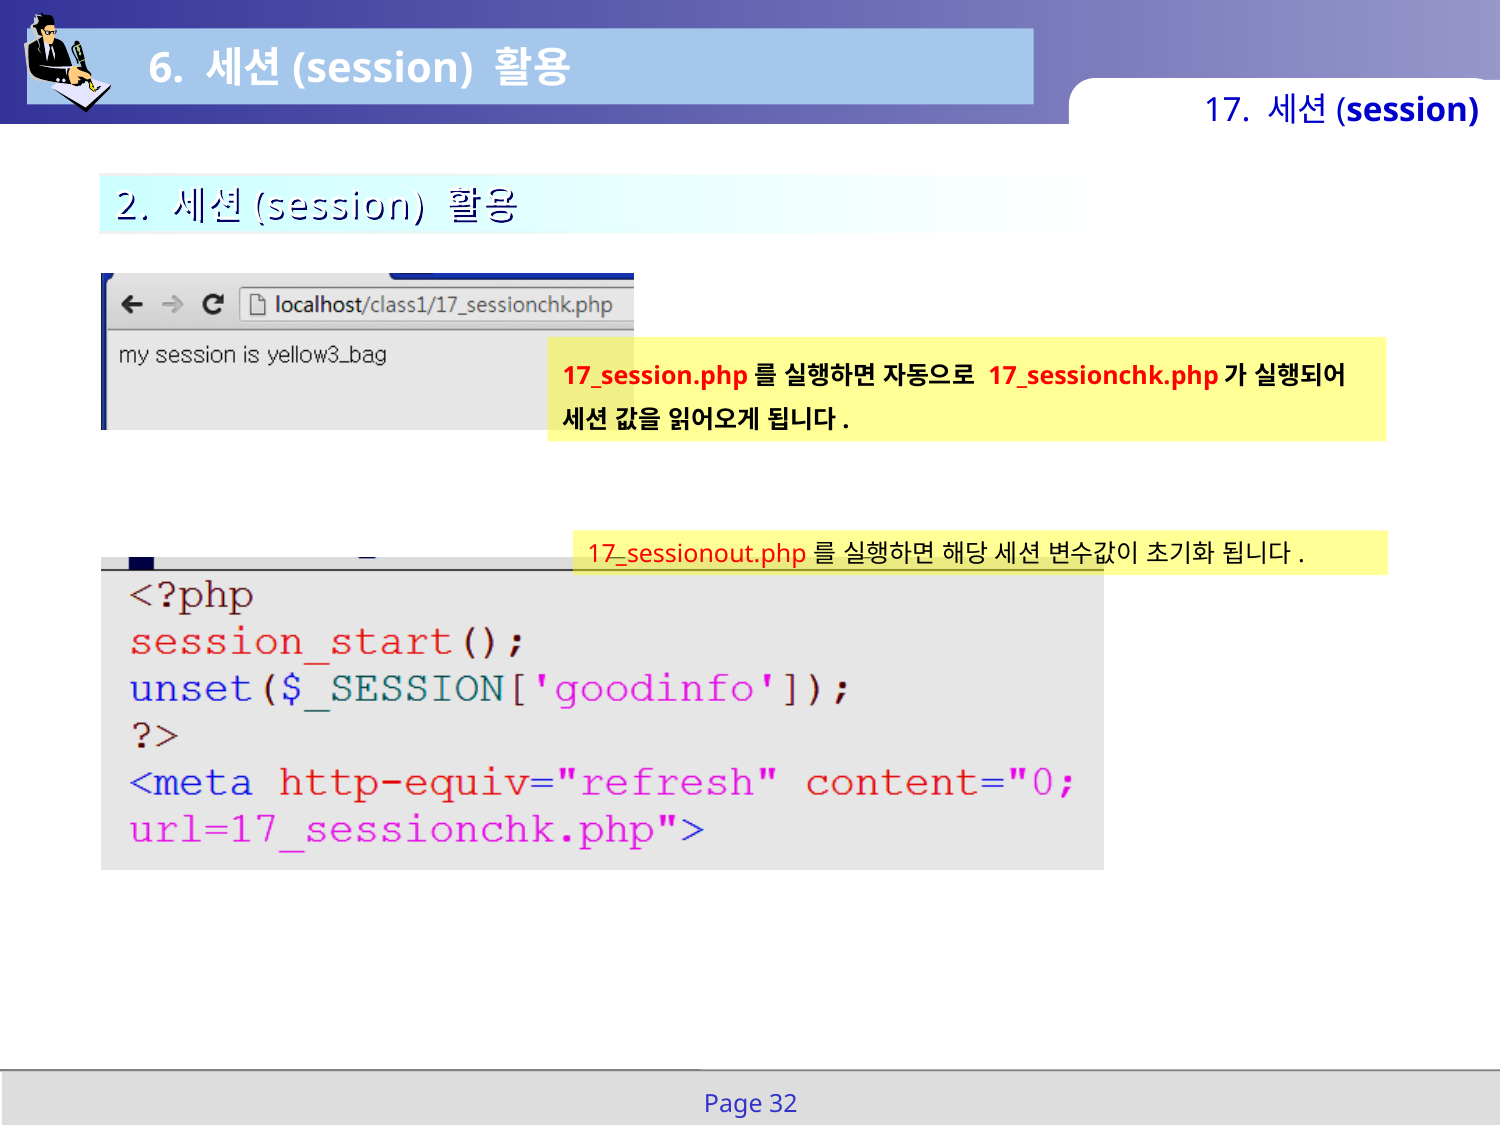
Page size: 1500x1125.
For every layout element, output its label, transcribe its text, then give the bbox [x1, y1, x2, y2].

picture [101, 273, 634, 430]
text_box 17. 세션(session) [1089, 81, 1495, 134]
slide_number Page 32 [682, 1079, 819, 1124]
text_box 17_session.php를 실행하면 자동으로 17_sessionchk.php가 실행되어 세션 값을 읽어오게 됩니다. [547, 336, 1387, 442]
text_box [99, 172, 1105, 235]
picture [101, 556, 1104, 870]
text_box 6. 세션(session) 활용 [133, 33, 880, 98]
text_box 17_sessionout.php를 실행하면 해당 세션 변수값이 초기화 됩니다. [572, 530, 1388, 576]
